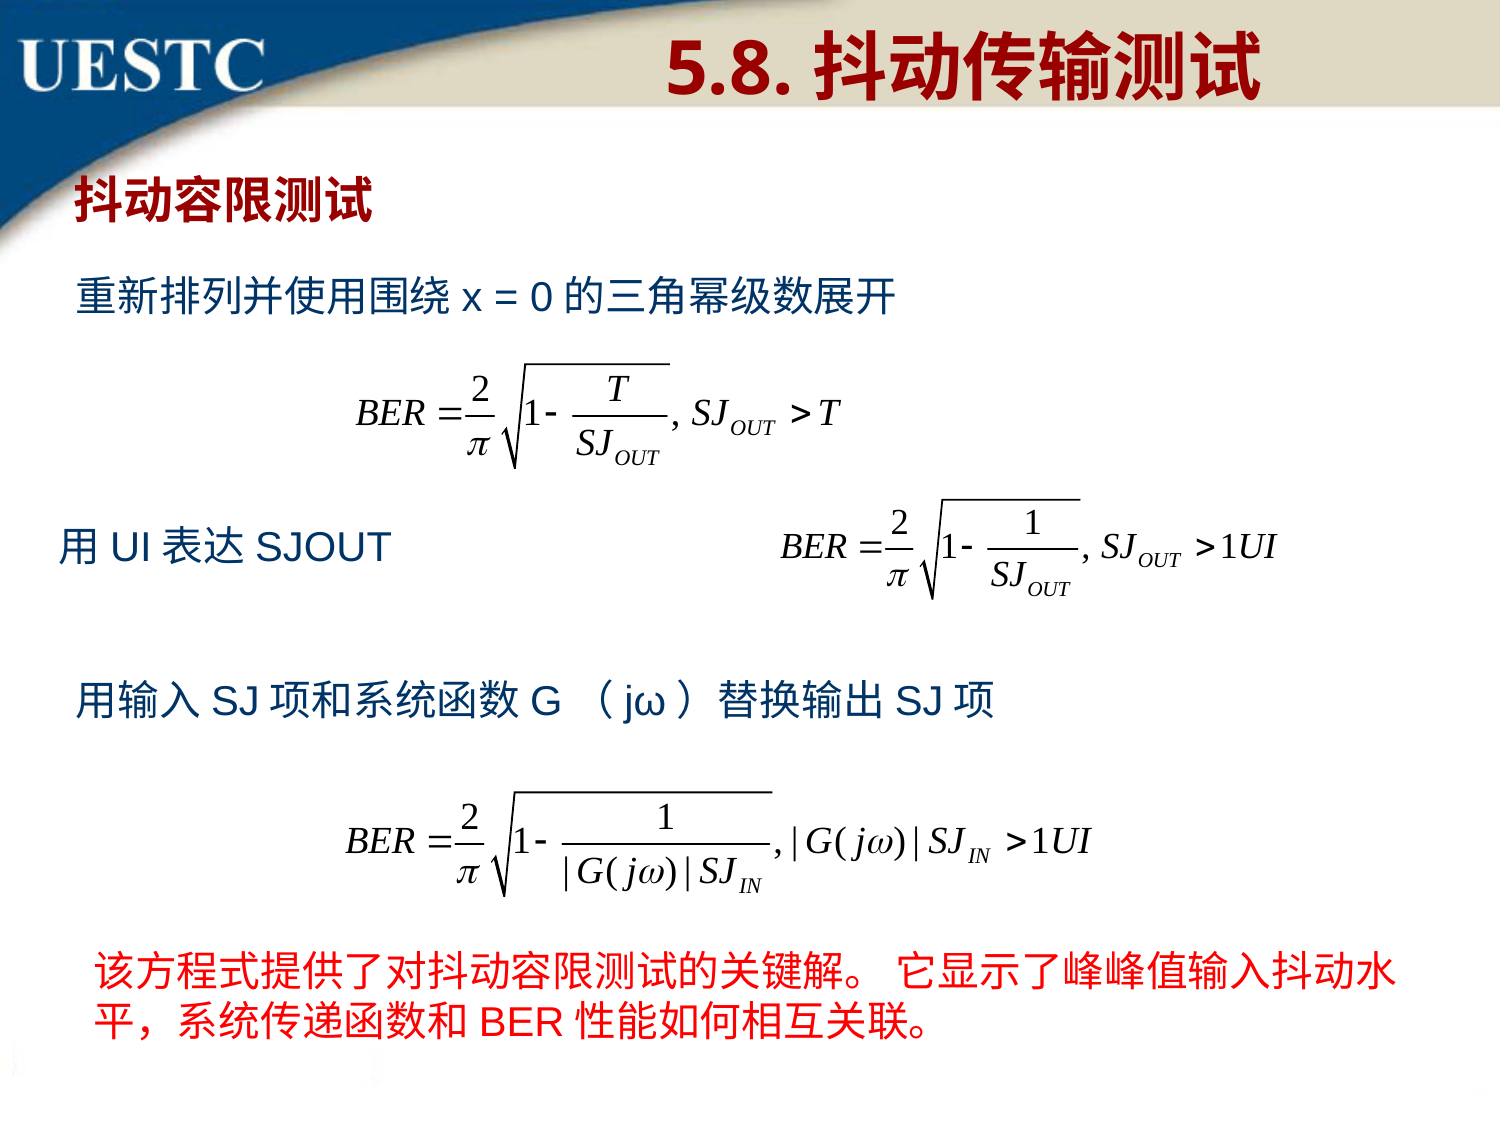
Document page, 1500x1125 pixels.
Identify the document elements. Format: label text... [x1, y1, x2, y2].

picture [0, 0, 1500, 1125]
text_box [773, 490, 1288, 608]
text_box 5.8.抖动传输测试 [442, 0, 1485, 141]
text_box 用输入SJ项和系统函数G（jω）替换输出SJ项 [61, 666, 1382, 732]
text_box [348, 354, 852, 477]
text_box 抖动容限测试 [58, 160, 1382, 236]
text_box 用UI表达SJOUT [43, 511, 407, 577]
text_box 重新排列并使用围绕x = 0的三角幂级数展开 [61, 261, 1459, 327]
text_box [337, 782, 1103, 905]
text_box 该方程式提供了对抖动容限测试的关键解。 它显示了峰峰值输入抖动水平，系统传递函数和BER性能如何相互关联。 [78, 937, 1422, 1052]
